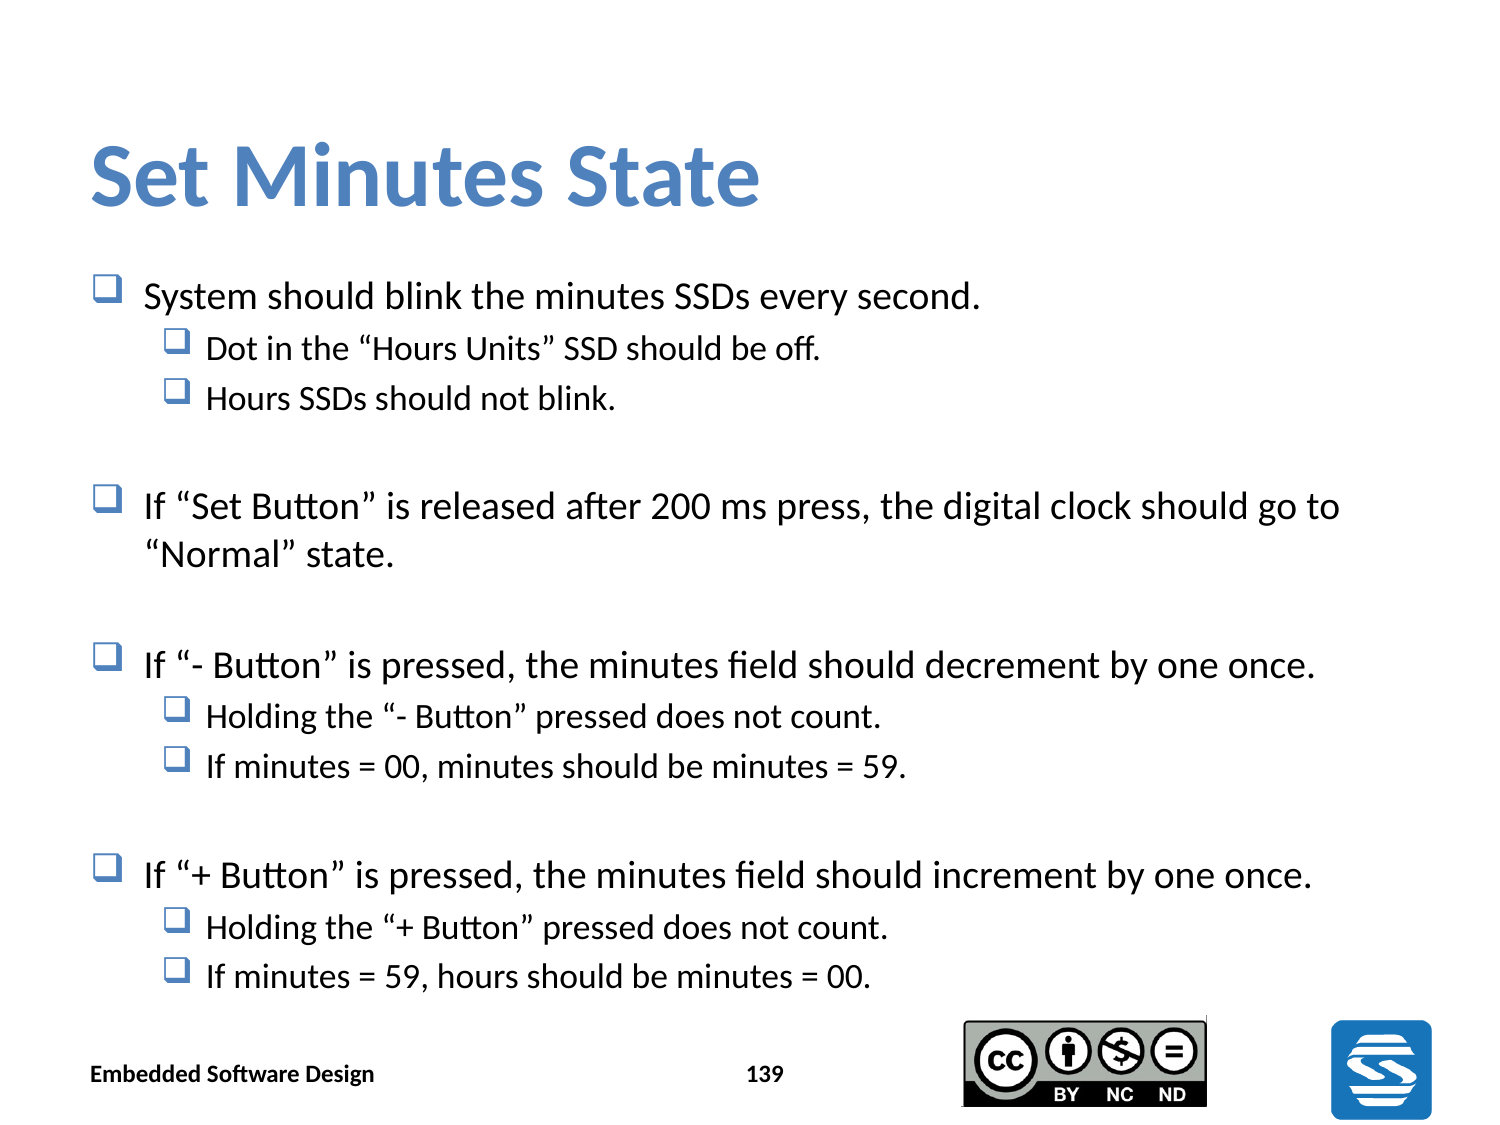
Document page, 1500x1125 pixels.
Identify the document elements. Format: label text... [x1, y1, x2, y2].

slide_number 139 [676, 1042, 854, 1103]
picture [961, 1015, 1207, 1107]
title Set Minutes State [75, 45, 1425, 233]
picture [1331, 1020, 1432, 1120]
list System should blink the minutes SSDs every second. Dot in the “Hours Units” SSD should be off. Hours SSDs should not blink. If “Set Button” is released after 200 ms press, the digital clock should go to “Normal” state. If “- Button” is pressed, the minutes field should decrement by one once. Holding the “- Button” pressed does not count. If minutes = 00, minutes should be minutes = 59. If “+ Button” is pressed, the minutes field should increment by one once. Holding the “+ Button” pressed does not count. If minutes = 59, hours should be minutes = 00. [75, 262, 1425, 1005]
footer Embedded Software Design [75, 1042, 607, 1103]
